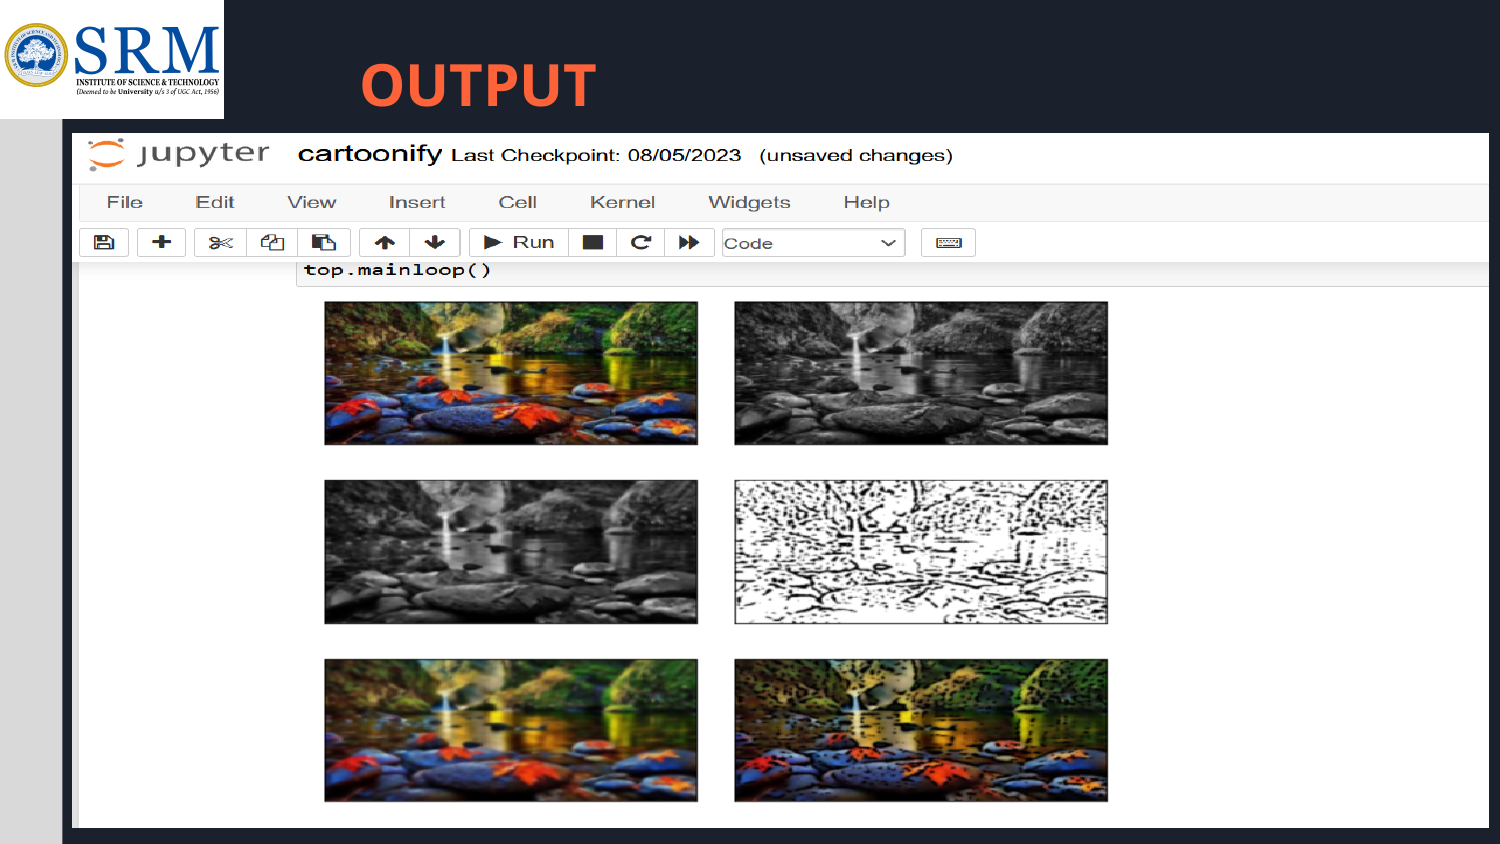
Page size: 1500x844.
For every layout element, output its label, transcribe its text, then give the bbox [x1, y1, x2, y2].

picture [72, 133, 1489, 829]
picture [0, 0, 225, 119]
title OUTPUT [344, 40, 1500, 134]
